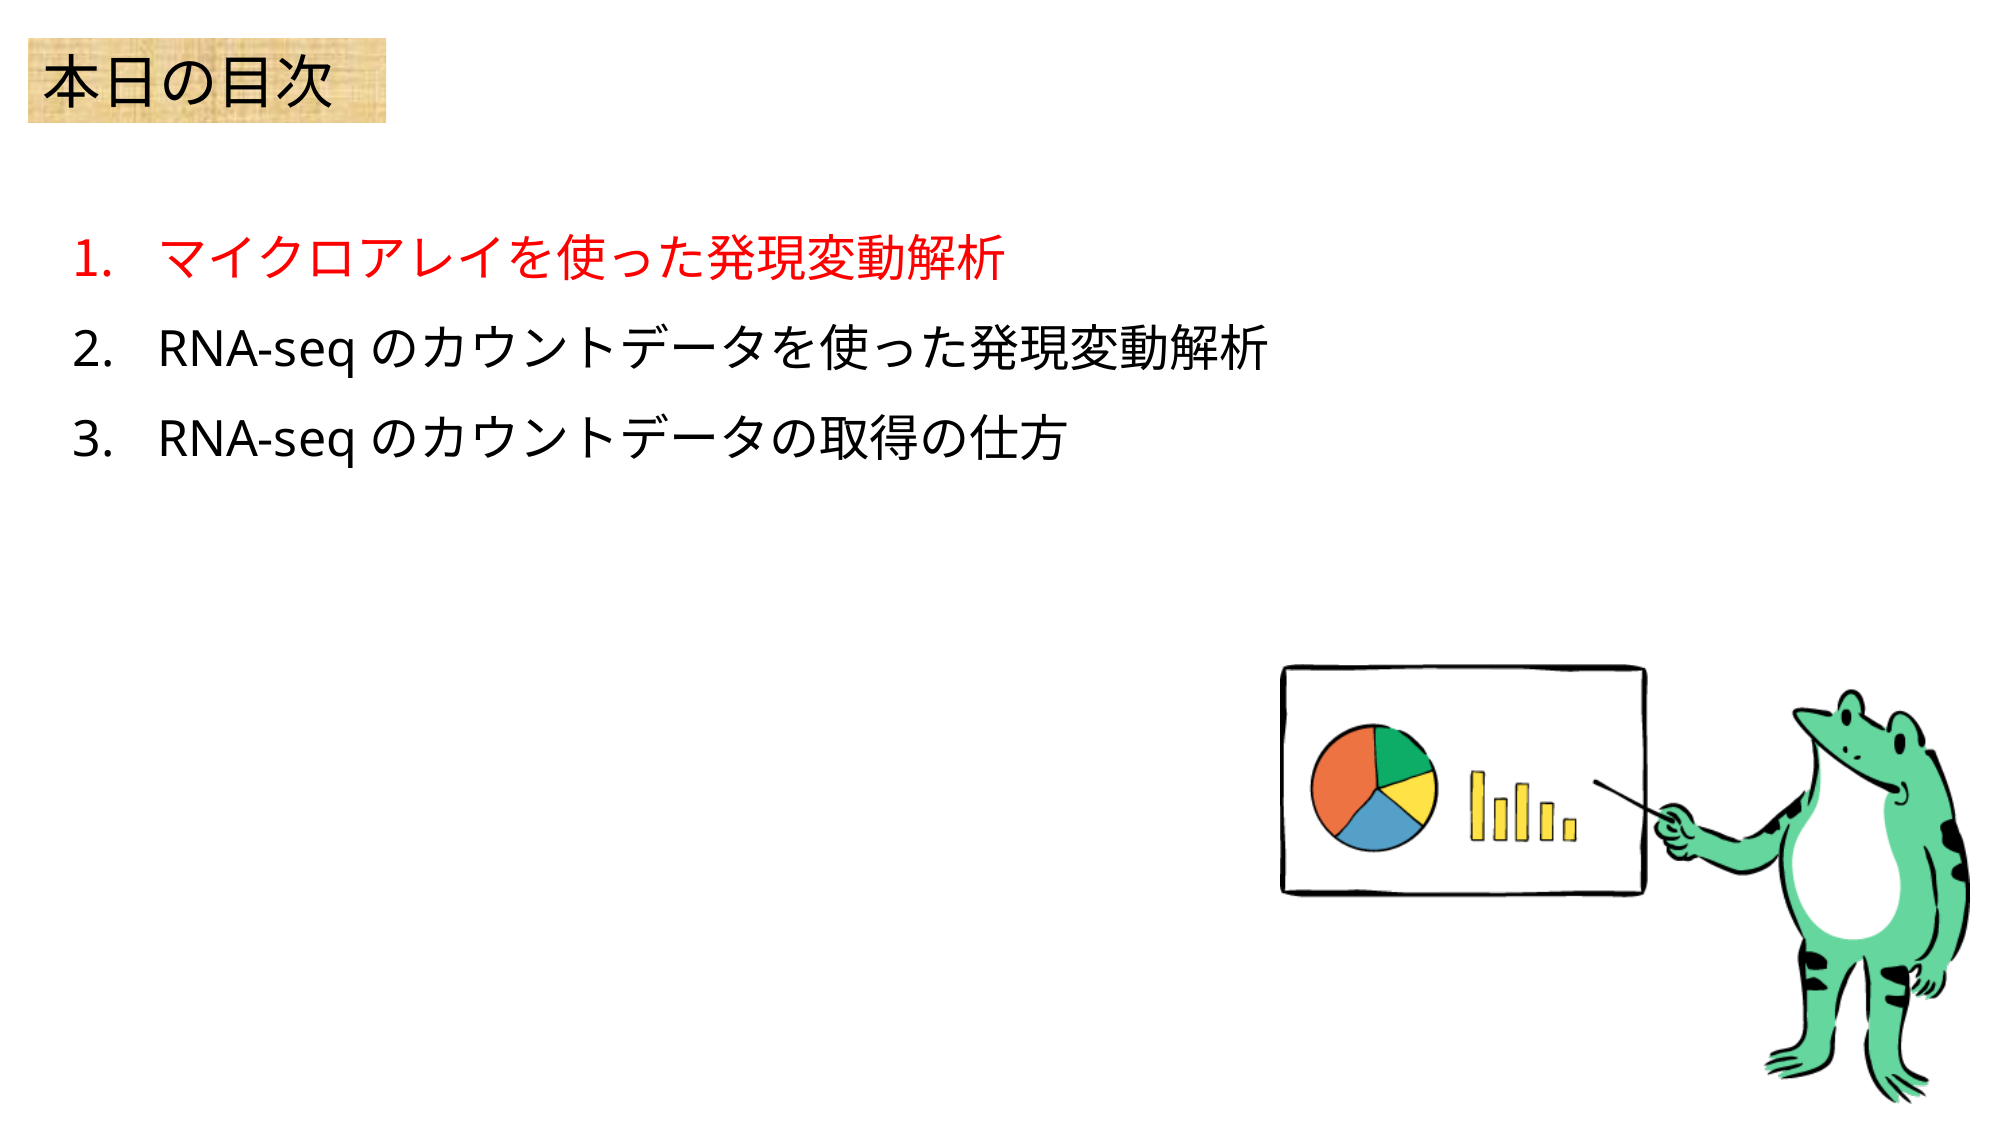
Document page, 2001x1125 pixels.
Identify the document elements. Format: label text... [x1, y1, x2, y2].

text_box マイクロアレイを使った発現変動解析 RNA-seqのカウントデータを使った発現変動解析 RNA-seqのカウントデータの取得の仕方 [57, 188, 1558, 474]
text_box 本日の目次 [28, 38, 387, 123]
picture [1280, 664, 1970, 1104]
